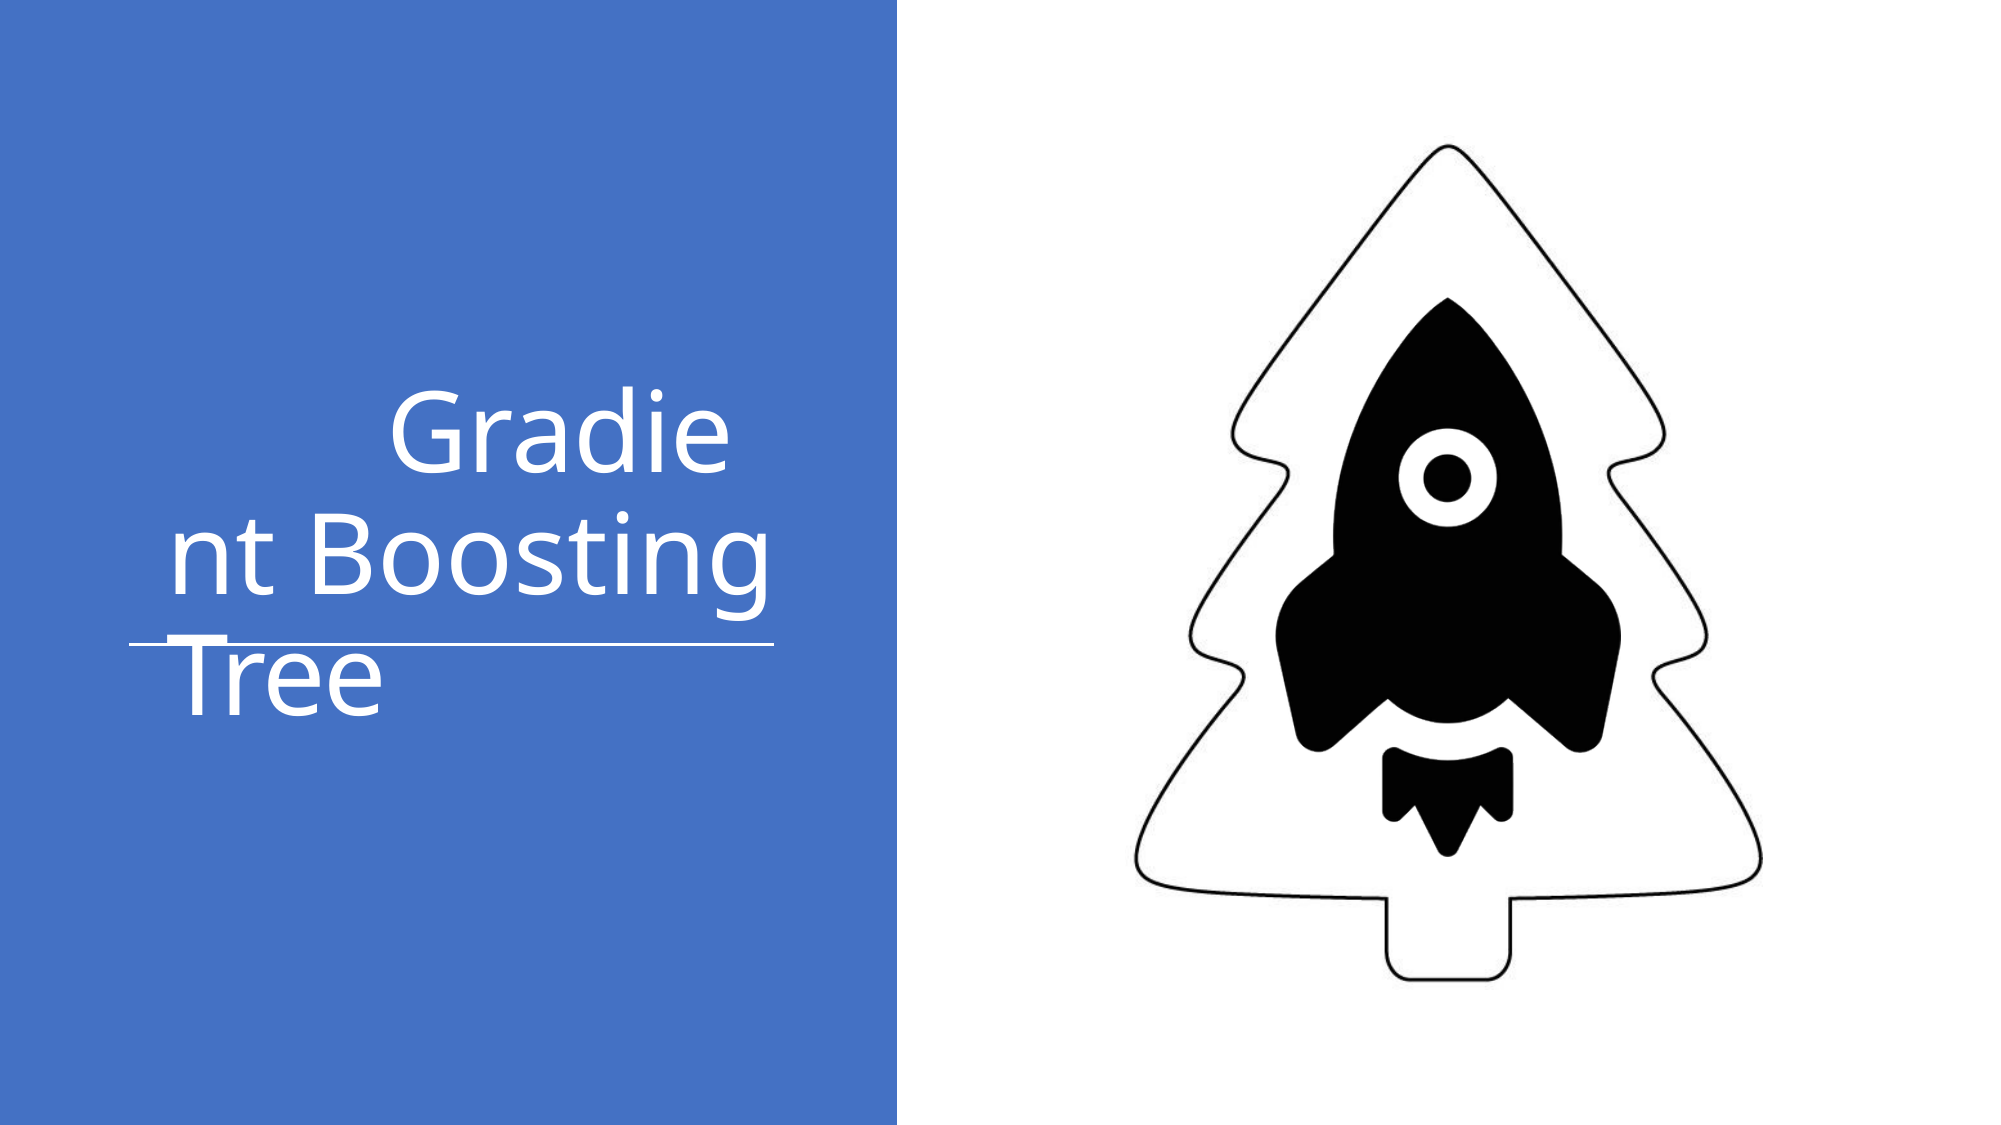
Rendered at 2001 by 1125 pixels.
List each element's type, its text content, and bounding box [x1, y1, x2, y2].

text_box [1124, 135, 1763, 990]
text_box [0, 0, 897, 1125]
title Gradient Boosting Tree [164, 356, 783, 739]
